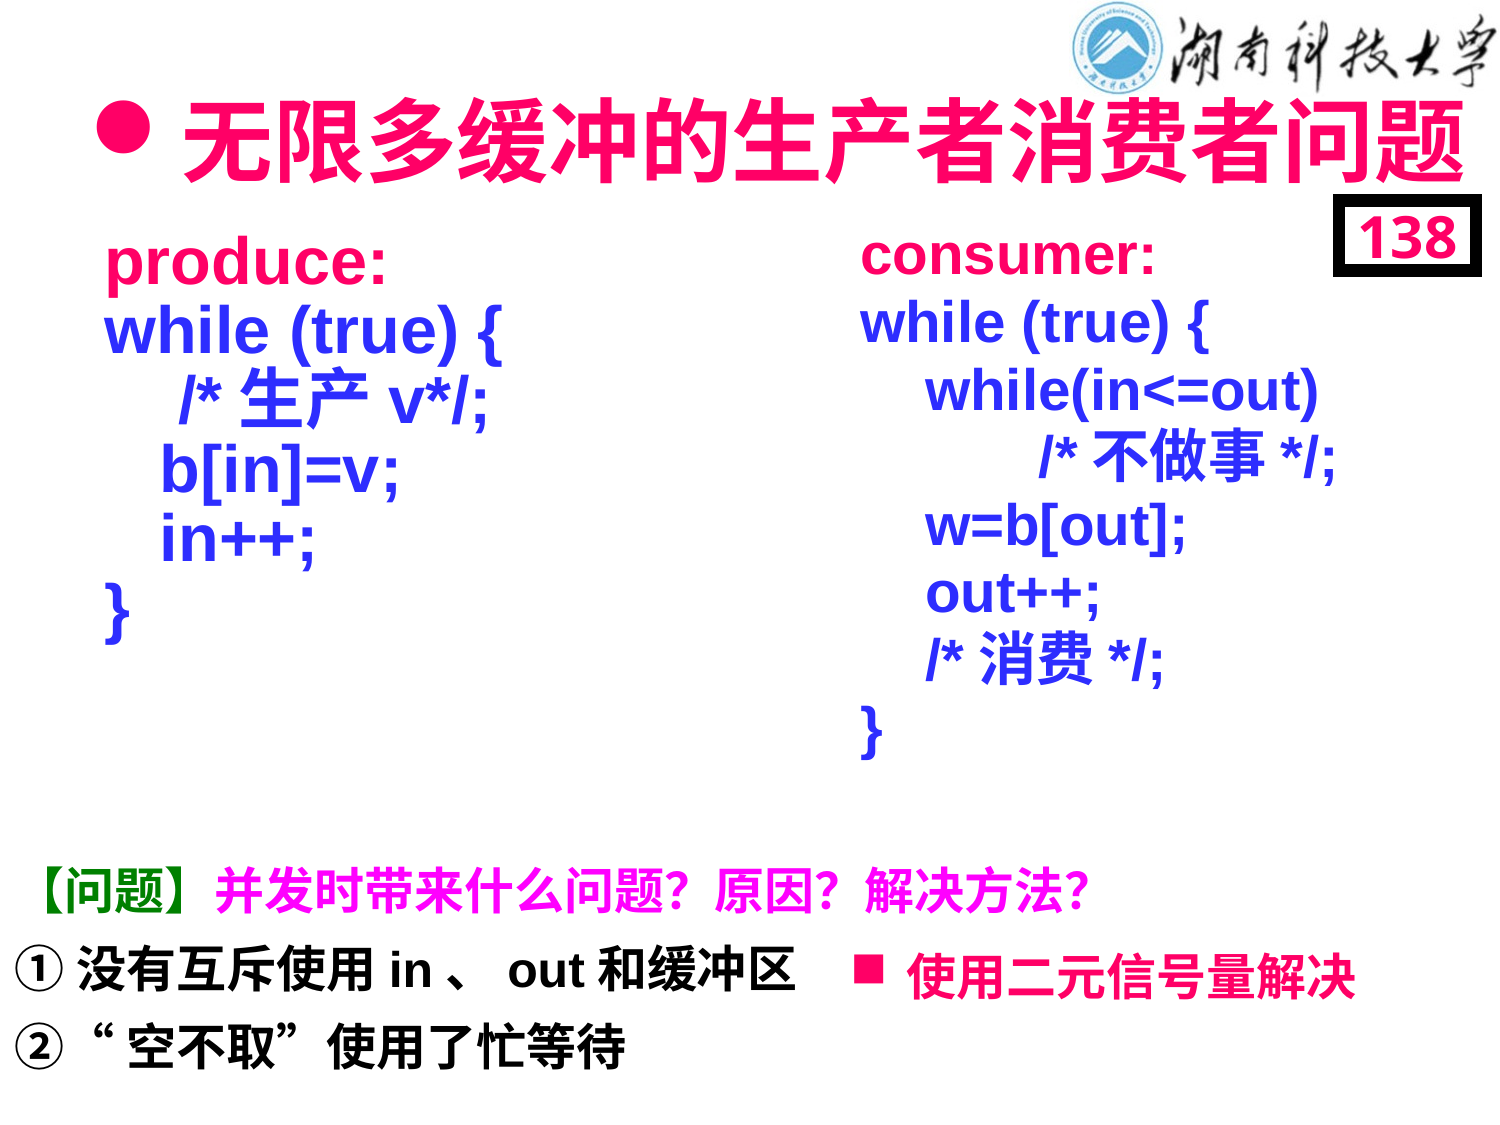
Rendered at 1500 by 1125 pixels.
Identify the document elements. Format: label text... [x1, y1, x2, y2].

text_box consumer: while (true) { while(in<=out) /*不做事*/; w=b[out]; out++; /*消费*/; } [845, 222, 1486, 822]
title 无限多缓冲的生产者消费者问题 [74, 44, 1500, 233]
picture [1069, 0, 1500, 44]
text_box 138 [1339, 200, 1476, 271]
text_box 使用二元信号量解决 [835, 937, 1400, 1013]
text_box 【问题】并发时带来什么问题？原因？解决方法？ ①没有互斥使用in、out和缓冲区 ②“空不取”使用了忙等待 [0, 834, 1268, 1083]
list produce: while (true) { /*生产v*/; b[in]=v; in++; } [89, 232, 576, 834]
